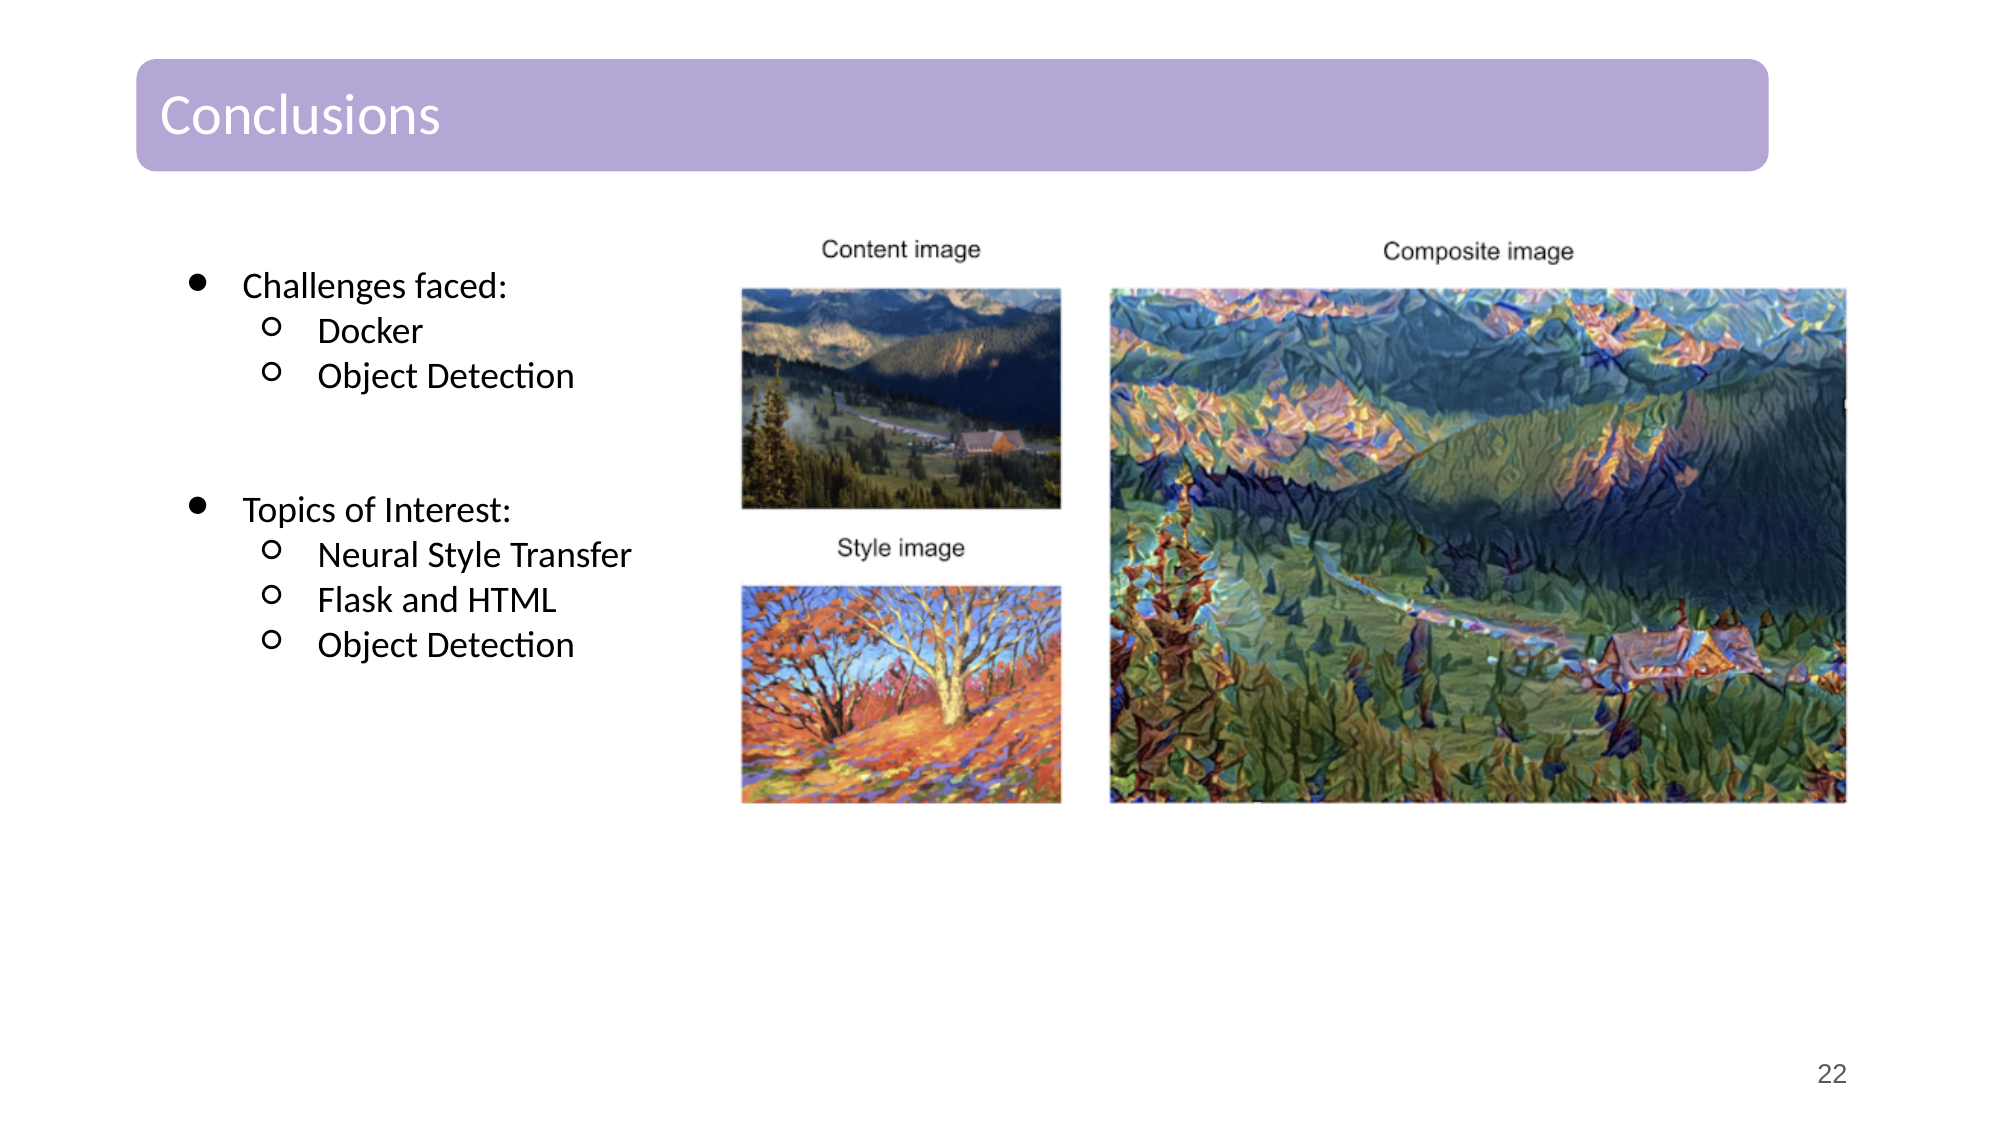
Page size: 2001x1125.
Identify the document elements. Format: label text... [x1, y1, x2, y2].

text_box Challenges faced: Docker Object Detection [152, 246, 663, 434]
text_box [137, 59, 1768, 171]
text_box Topics of Interest: Neural Style Transfer Flask and HTML Object Detection [152, 469, 722, 656]
picture [727, 226, 1863, 829]
slide_number ‹#› [1412, 1042, 1863, 1103]
